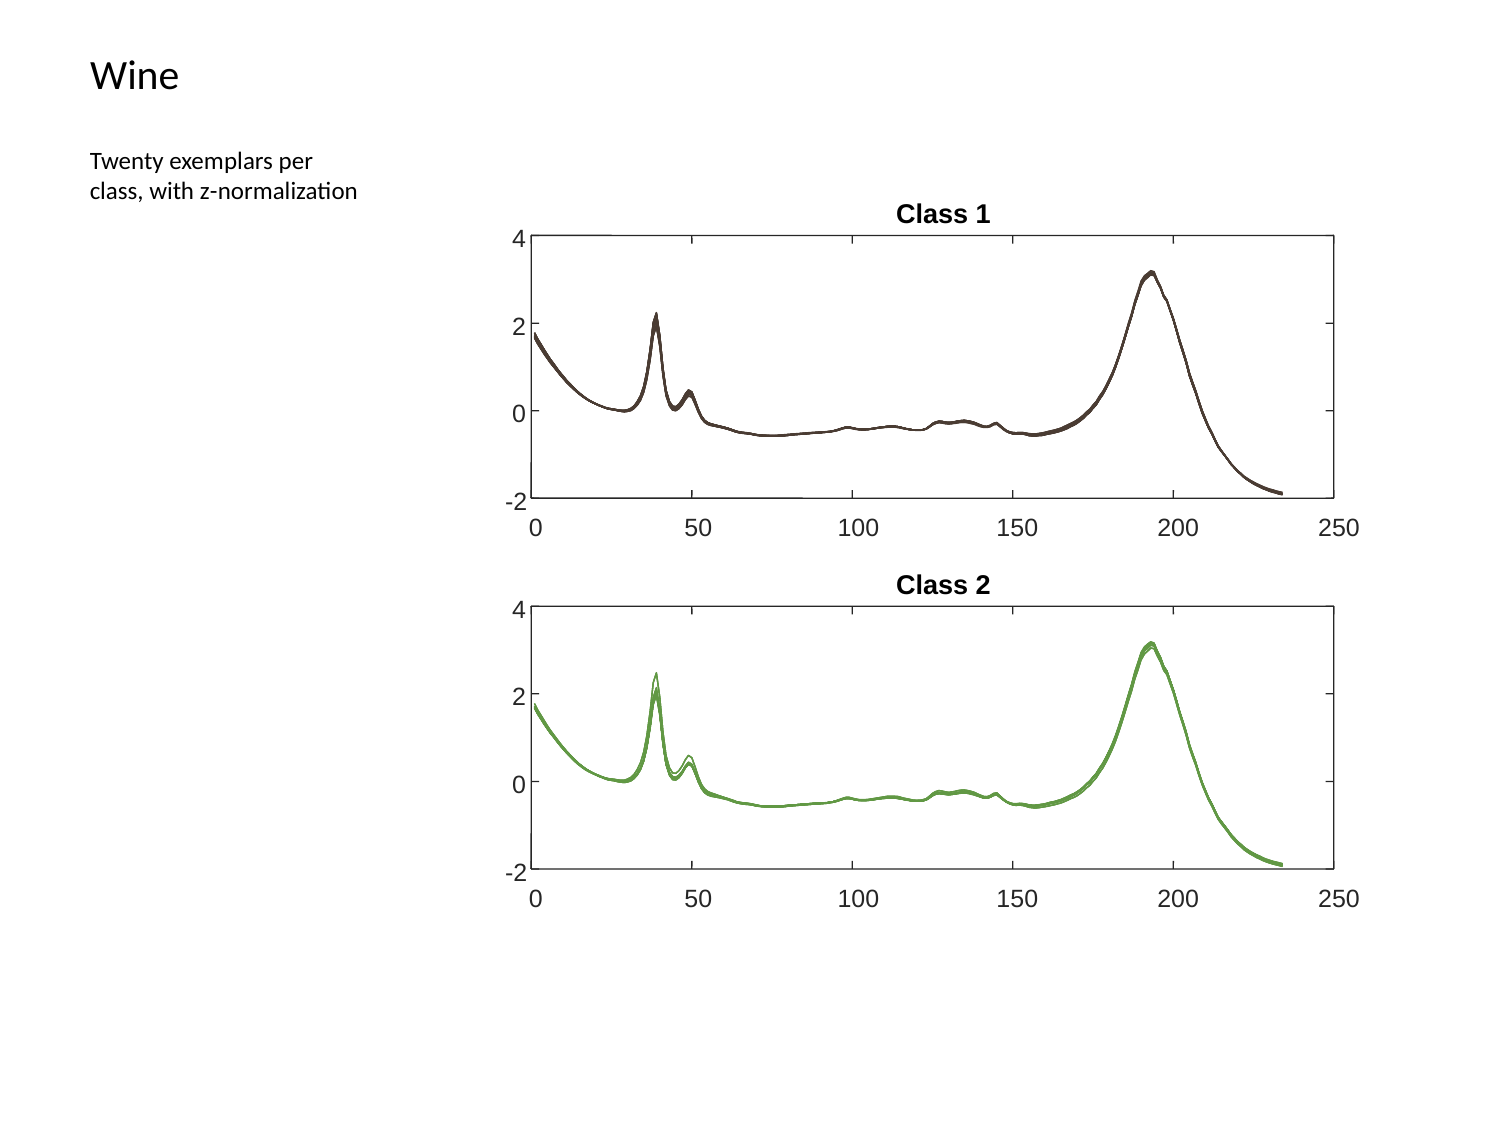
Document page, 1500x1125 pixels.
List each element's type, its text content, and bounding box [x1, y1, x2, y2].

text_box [499, 196, 1366, 916]
text_box Twenty exemplars per class, with z-normalization [74, 137, 375, 213]
title Wine [75, 45, 238, 100]
